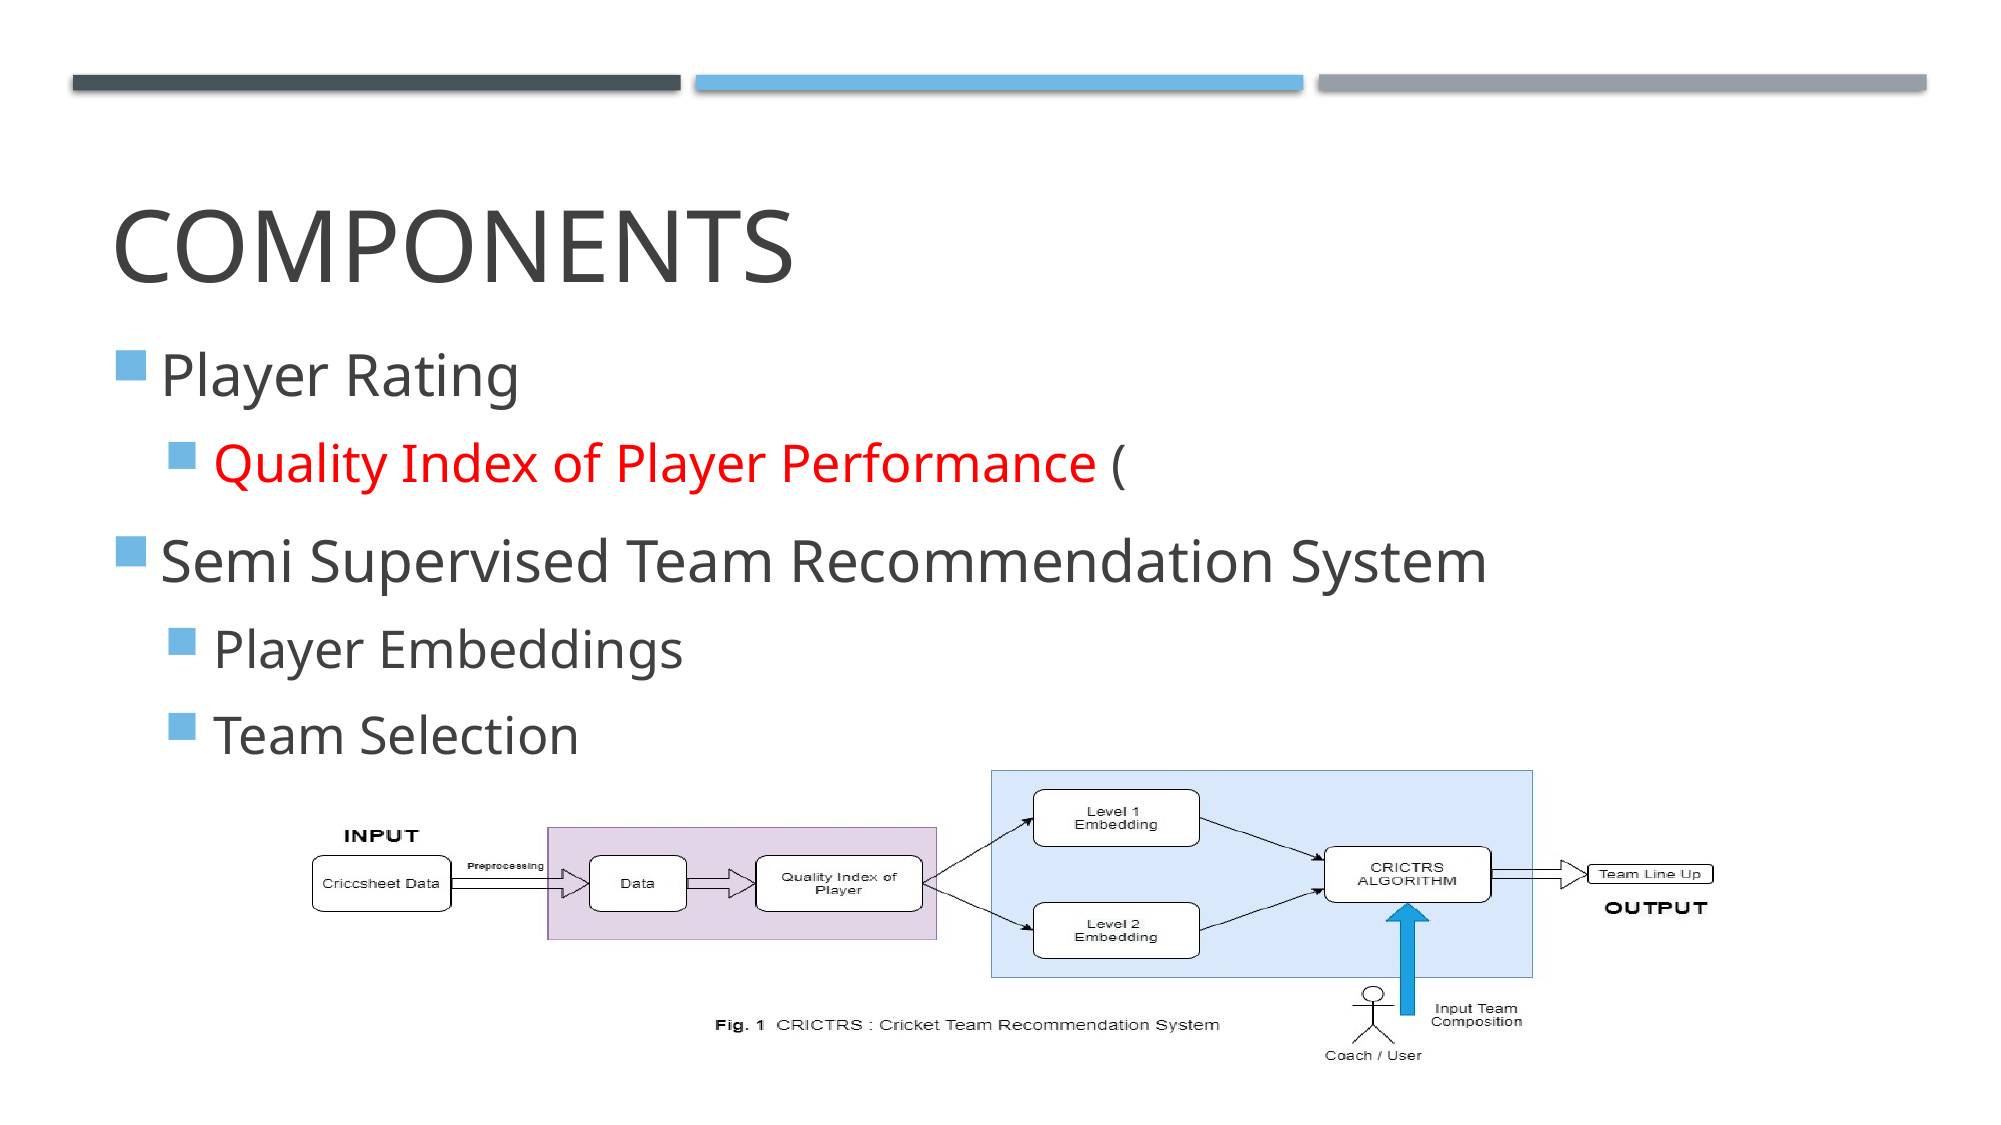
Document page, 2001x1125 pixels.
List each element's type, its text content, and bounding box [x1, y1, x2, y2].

title Components [95, 115, 1905, 311]
picture [311, 769, 1715, 1064]
